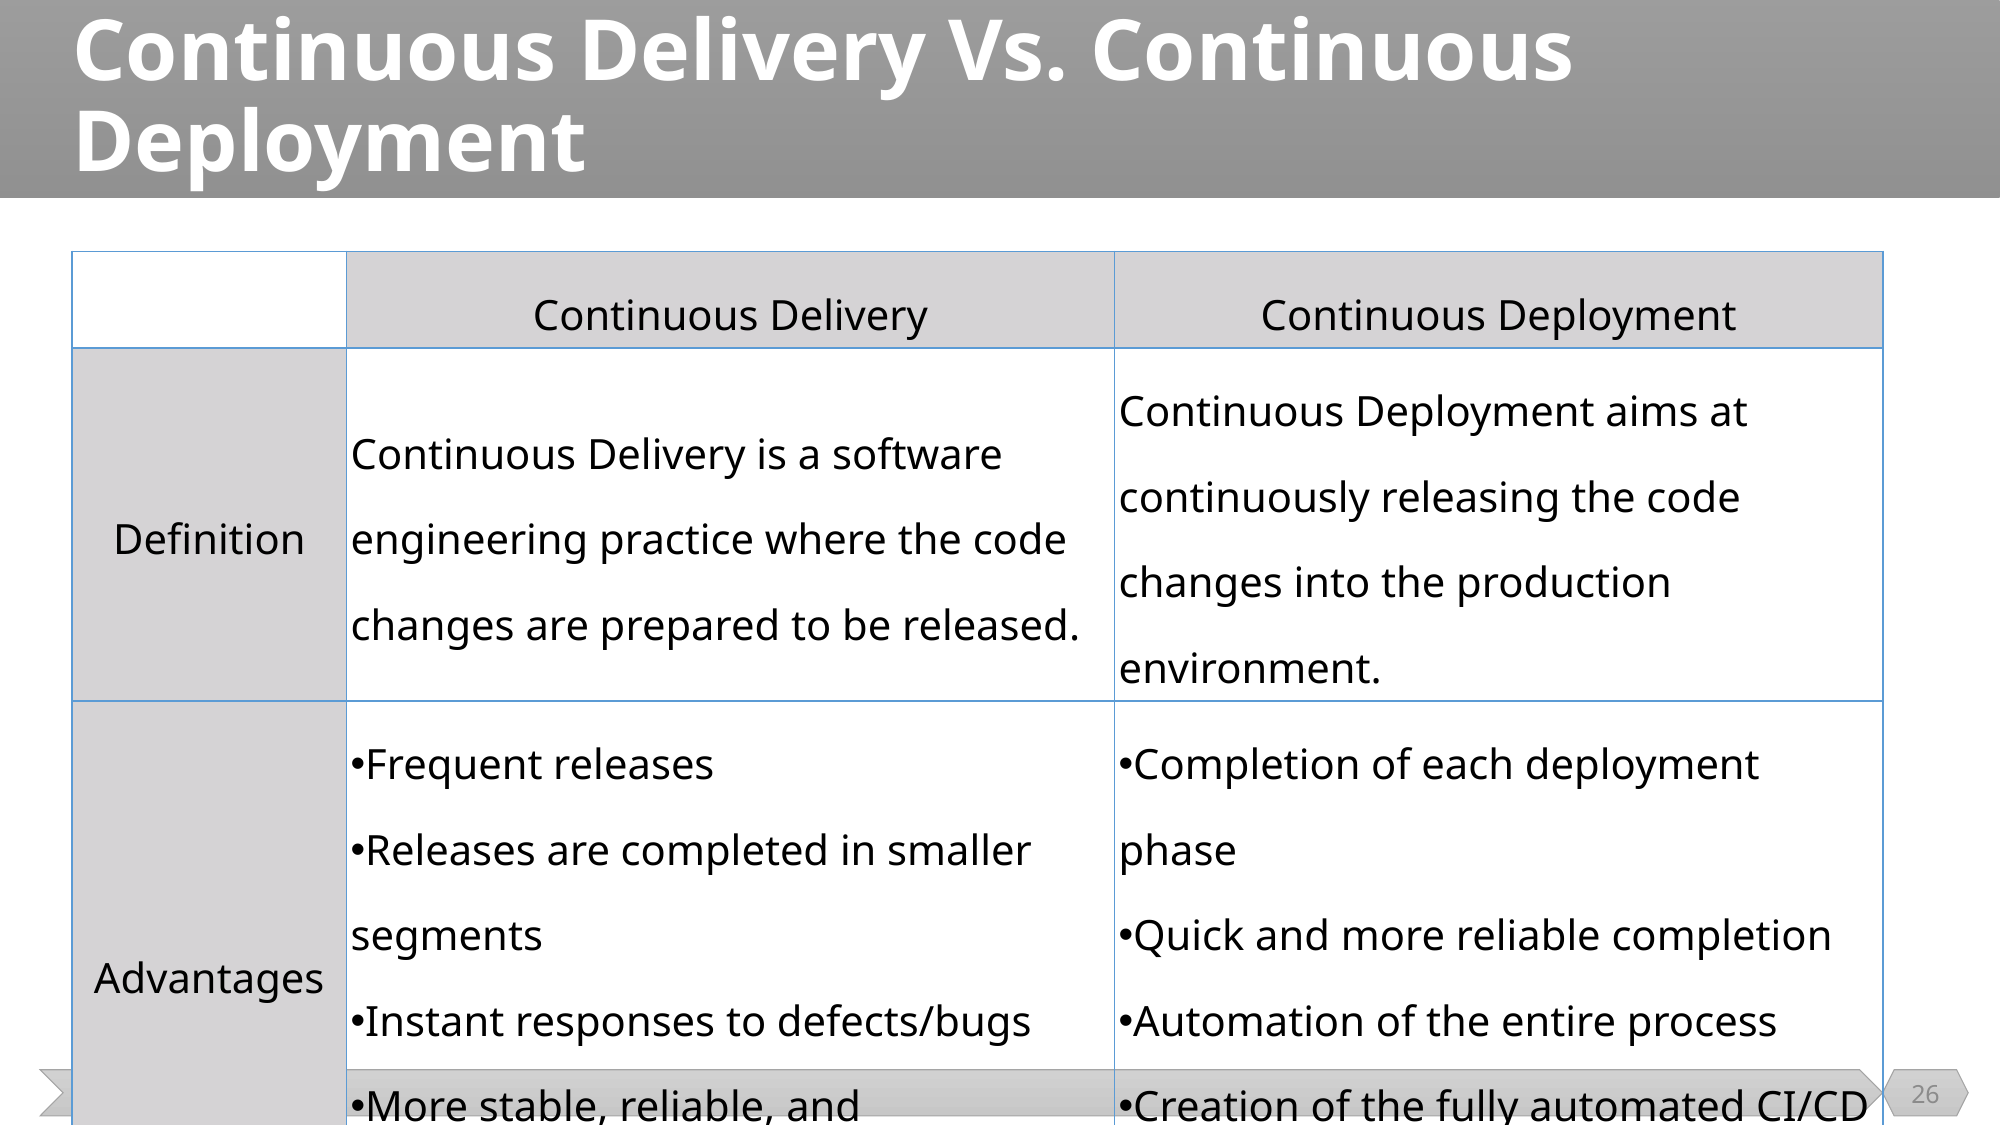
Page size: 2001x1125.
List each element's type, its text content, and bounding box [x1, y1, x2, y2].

table_cell Frequent releases Releases are completed in smaller segments Instant responses to defects/bugs More stable, reliable, and comfortable releases [347, 702, 1114, 1125]
table_cell Continuous Deployment aims at continuously releasing the code changes into the production environment. [1115, 349, 1882, 700]
table_cell Definition [73, 349, 346, 700]
table_header Continuous Deployment [1115, 252, 1882, 347]
table_header [73, 252, 346, 347]
table_cell Completion of each deployment phase Quick and more reliable completion Automation of the entire process Creation of the fully automated CI/CD pipeline [1115, 702, 1882, 1125]
table_cell Advantages [73, 702, 346, 1125]
title Continuous Delivery Vs. Continuous Deployment [56, 0, 1969, 199]
table_header Continuous Delivery [347, 252, 1114, 347]
table_cell Continuous Delivery is a software engineering practice where the code changes are prepared to be released. [347, 349, 1114, 700]
slide_number 26 [1882, 1065, 1969, 1125]
